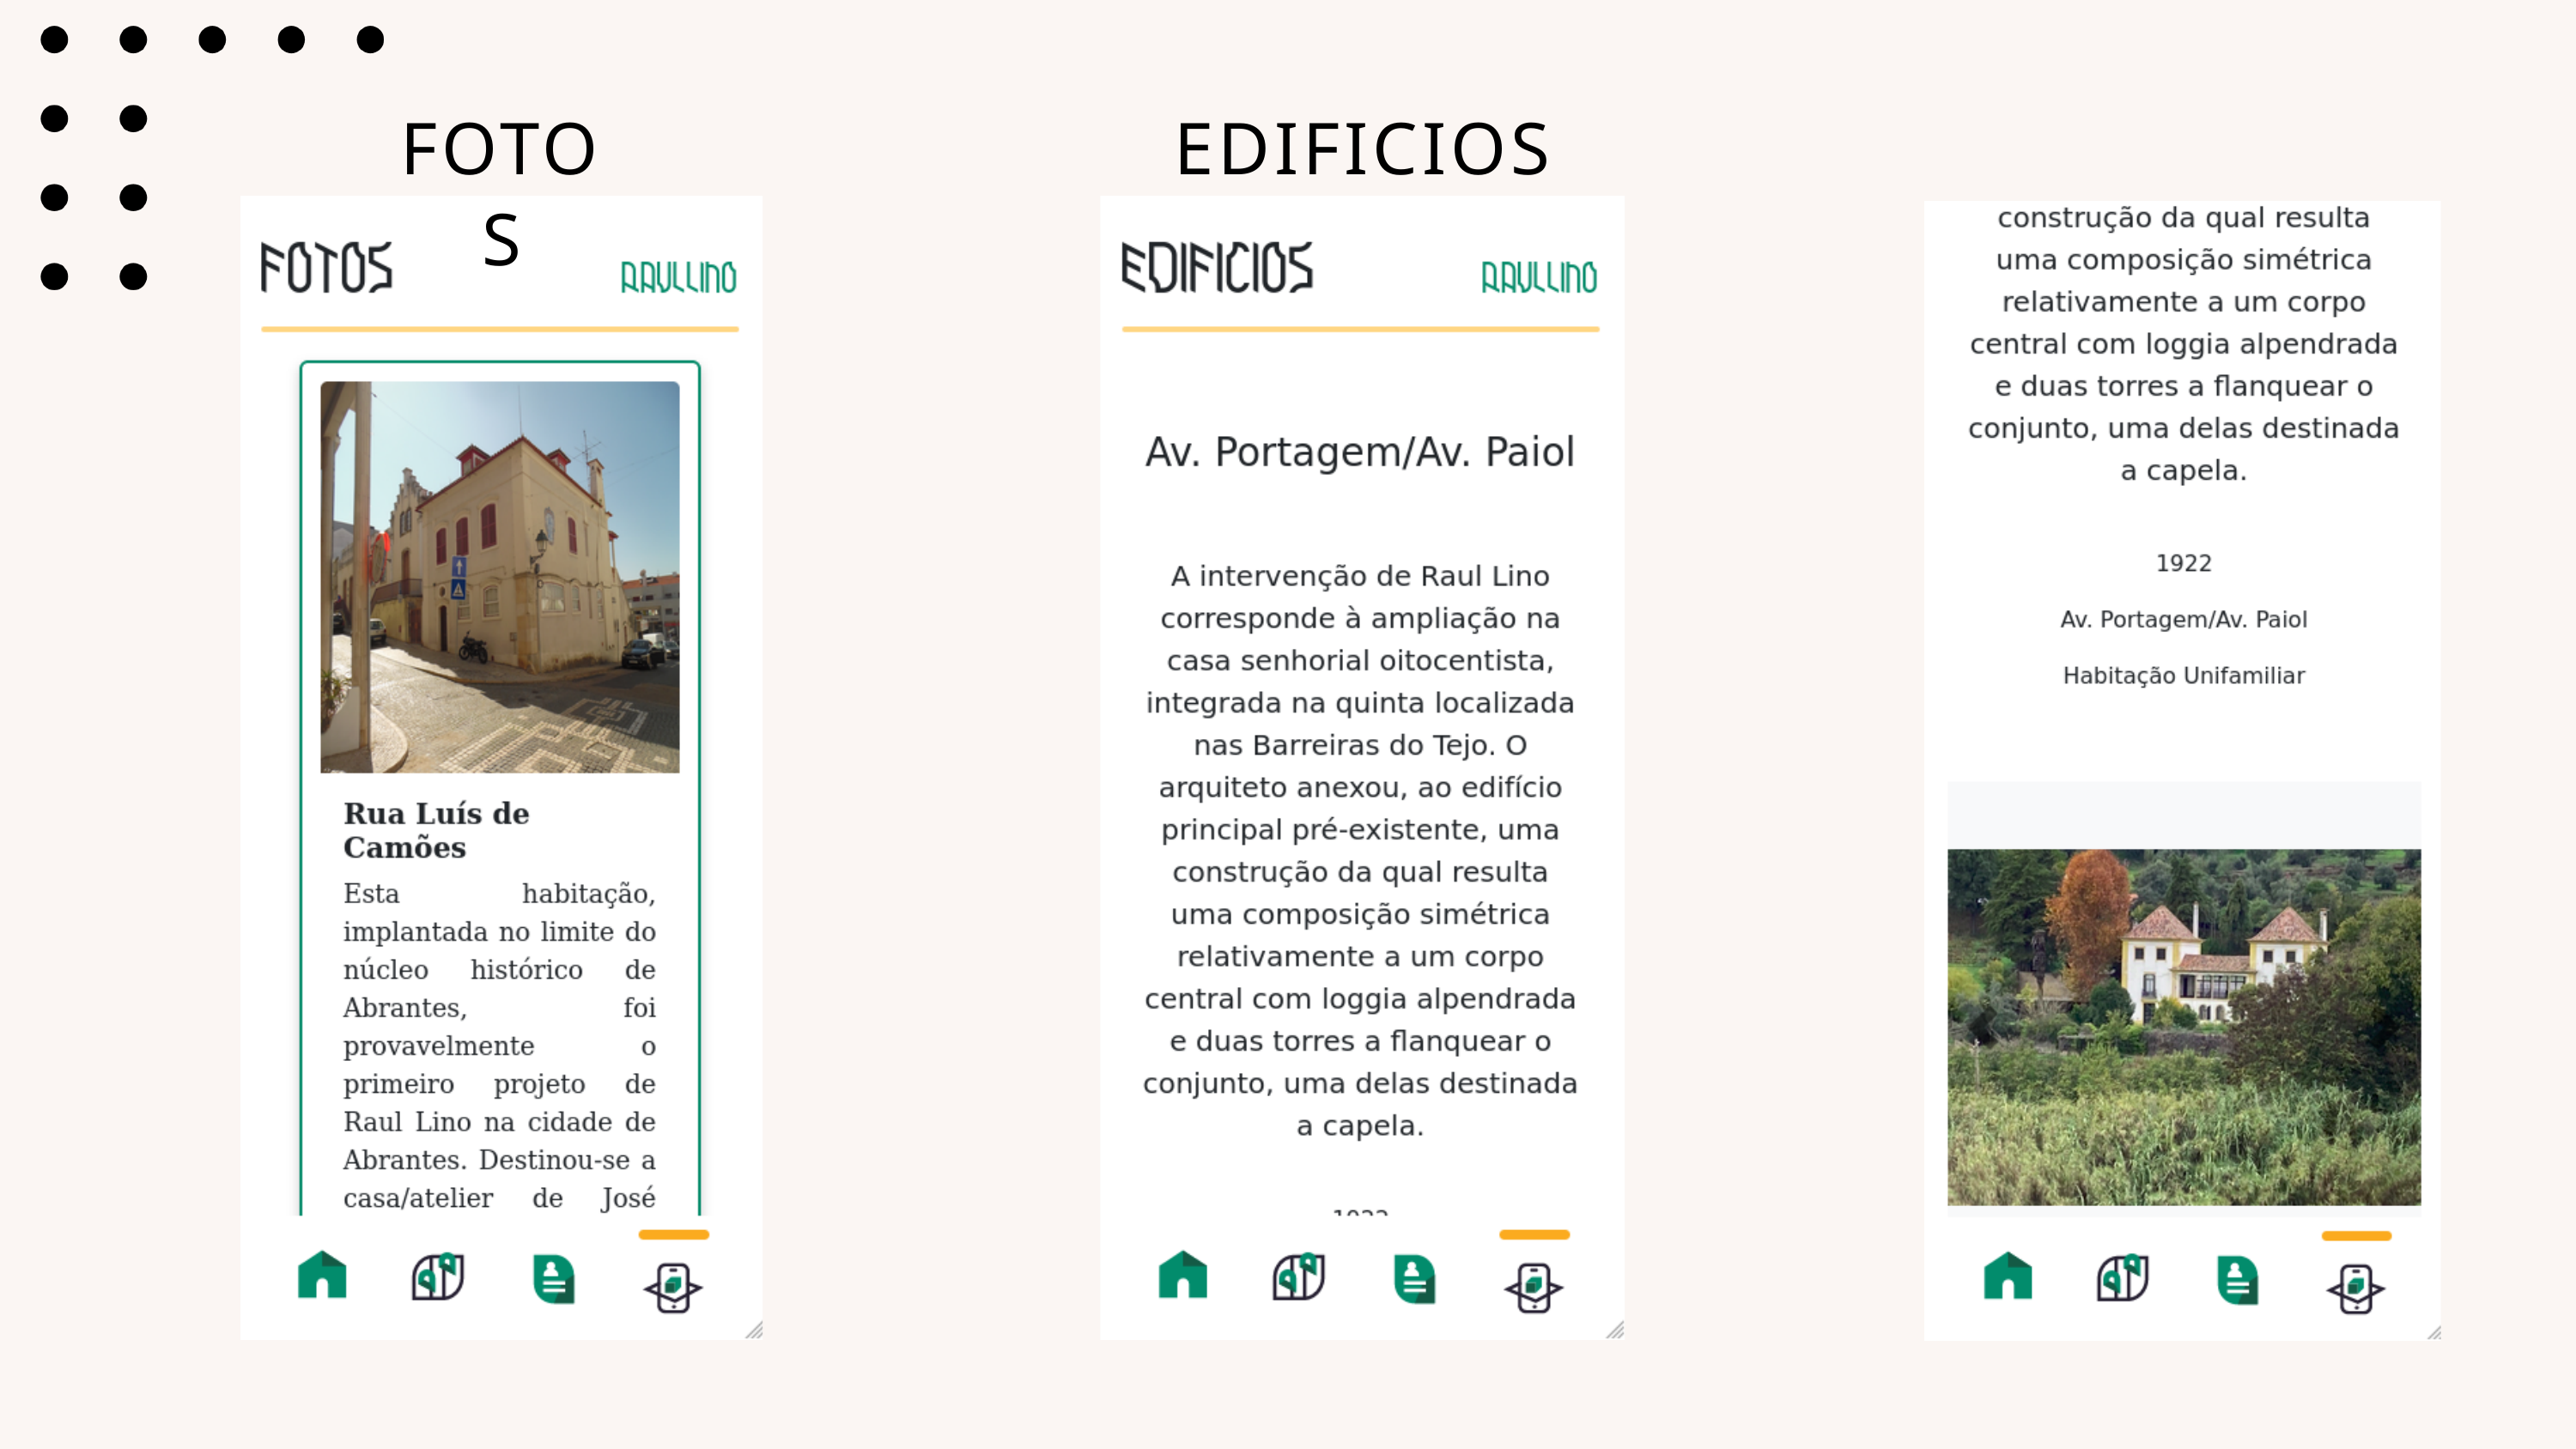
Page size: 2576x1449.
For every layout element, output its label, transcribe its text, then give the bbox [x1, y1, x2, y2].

text_box FOTOS [387, 98, 617, 281]
text_box [0, 0, 384, 290]
text_box EDIFICIOS [1157, 98, 1569, 190]
text_box [1100, 196, 1625, 1341]
text_box [240, 196, 763, 1341]
text_box [1924, 201, 2441, 1341]
